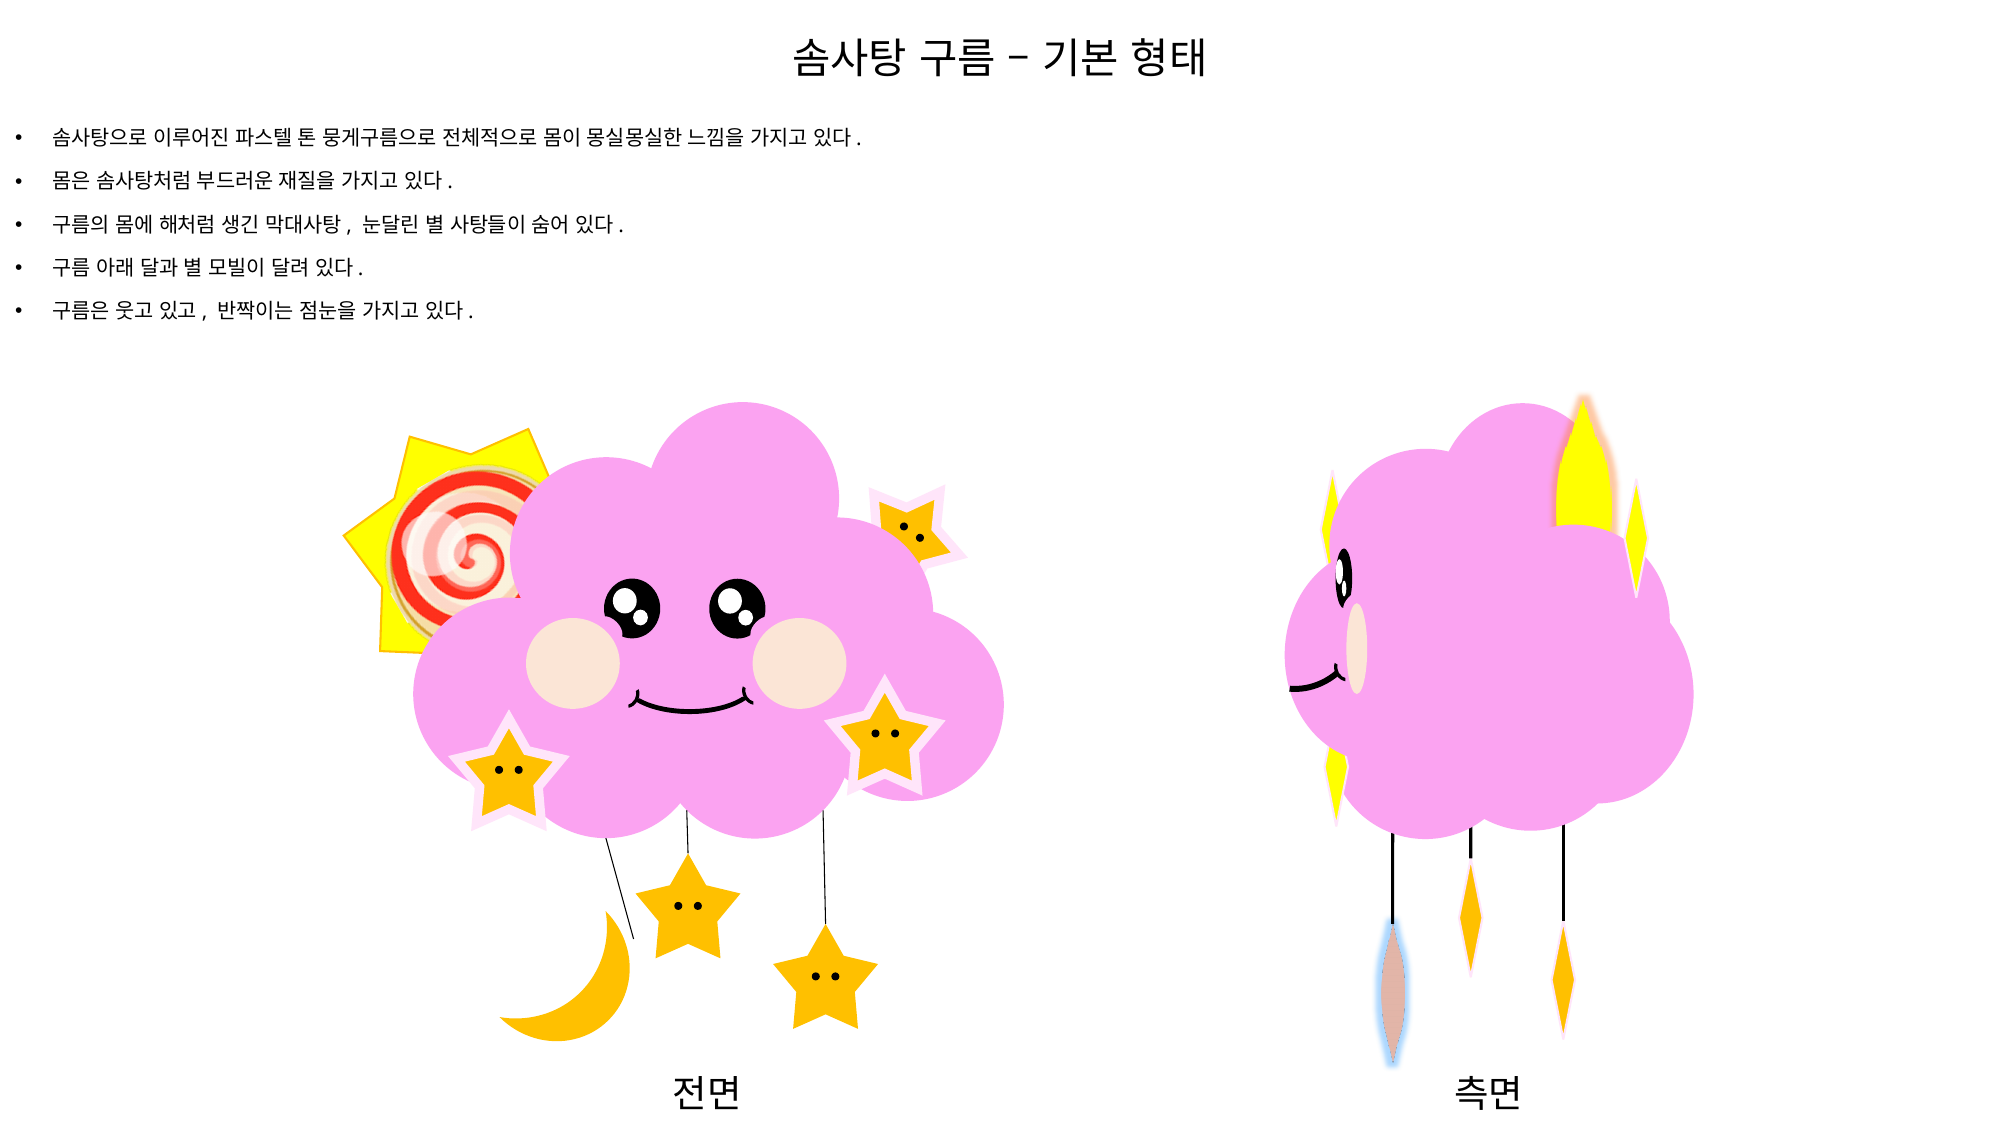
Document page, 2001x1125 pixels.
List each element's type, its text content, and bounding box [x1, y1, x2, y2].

text_box 솜사탕 구름 – 기본 형태 [1551, 394, 1619, 399]
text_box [1238, 399, 1694, 1063]
text_box 측면 [1439, 1063, 1539, 1123]
text_box 솜사탕으로 이루어진 파스텔 톤 뭉게구름으로 전체적으로 몸이 몽실몽실한 느낌을 가지고 있다. 몸은 솜사탕처럼 부드러운 재질을 가지고 있다. 구름의 몸에 해처럼 생긴 막대사탕, 눈달린 별 사탕들이 숨어 있다. 구름 아래 달과 별 모빌이 달려 있다. 구름은 웃고 있고, 반짝이는 점눈을 가지고 있다. [0, 120, 2000, 401]
text_box 솜사탕 구름 – 기본 형태 [0, 0, 2000, 120]
text_box 전면 [657, 1062, 757, 1123]
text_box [343, 402, 1004, 1032]
